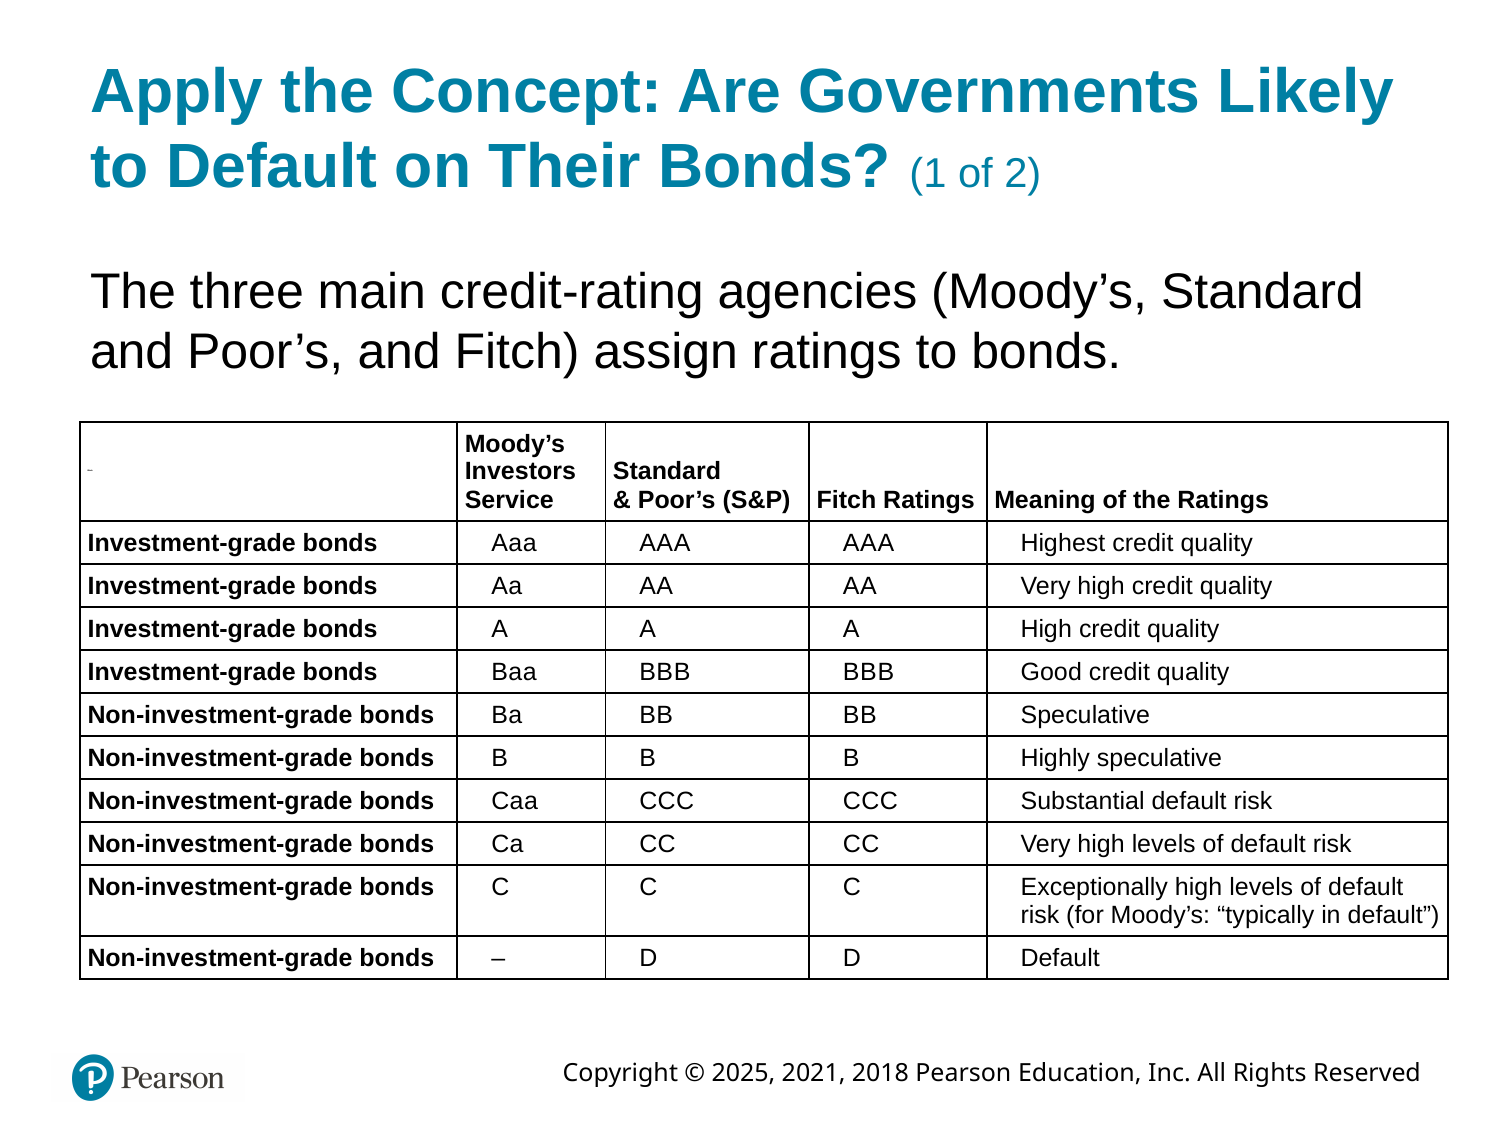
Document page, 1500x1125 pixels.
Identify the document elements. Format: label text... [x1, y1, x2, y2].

table_cell C [810, 866, 986, 935]
table_cell B [606, 737, 808, 778]
table_cell D [810, 937, 986, 978]
table_cell B B [606, 694, 808, 735]
table_cell Good credit quality [988, 651, 1447, 692]
table_header Fitch Ratings [810, 423, 986, 520]
table_cell A a a [458, 522, 605, 563]
table_cell Non-investment-grade bonds [81, 937, 456, 978]
table_cell Investment-grade bonds [81, 565, 456, 606]
table_cell A [810, 608, 986, 649]
list The three main credit-rating agencies (Moody’s, Standard and Poor’s, and Fitch) assign ratings to bonds. [75, 244, 1425, 396]
table_cell Very high credit quality [988, 565, 1447, 606]
table_cell – [458, 937, 605, 978]
table_cell Non-investment-grade bonds [81, 780, 456, 821]
table_cell C C [810, 823, 986, 864]
title Apply the Concept: Are Governments Likely to Default on Their Bonds? (1 of 2) [75, 35, 1425, 216]
table_header Meaning of the Ratings [988, 423, 1447, 520]
table_cell Investment-grade bonds [81, 651, 456, 692]
table_cell D [606, 937, 808, 978]
table_cell A A A [810, 522, 986, 563]
table_cell A A [606, 565, 808, 606]
table_cell Substantial default risk [988, 780, 1447, 821]
table_cell C C [606, 823, 808, 864]
table_header Standard & Poor’s (S&P) [606, 423, 808, 520]
table_header Blank [81, 423, 456, 520]
table_cell A a [458, 565, 605, 606]
table_cell Non-investment-grade bonds [81, 694, 456, 735]
table_cell A A [810, 565, 986, 606]
table_cell B B [810, 694, 986, 735]
table_cell C [458, 866, 605, 935]
table_cell B B B [810, 651, 986, 692]
picture [51, 1053, 245, 1102]
table_cell Exceptionally high levels of default risk (for Moody’s: “typically in default”) [988, 866, 1447, 935]
table_cell Very high levels of default risk [988, 823, 1447, 864]
table_cell B B B [606, 651, 808, 692]
table_cell B [458, 737, 605, 778]
table_cell C a a [458, 780, 605, 821]
table_cell Highest credit quality [988, 522, 1447, 563]
table_cell Default [988, 937, 1447, 978]
table_cell Highly speculative [988, 737, 1447, 778]
table_cell Non-investment-grade bonds [81, 823, 456, 864]
table_cell B a a [458, 651, 605, 692]
table_cell A [606, 608, 808, 649]
table_cell High credit quality [988, 608, 1447, 649]
table_cell A A A [606, 522, 808, 563]
table_cell Non-investment-grade bonds [81, 866, 456, 935]
table_cell A [458, 608, 605, 649]
table_cell C a [458, 823, 605, 864]
table_cell Investment-grade bonds [81, 522, 456, 563]
table_cell C C C [810, 780, 986, 821]
table_header Moody’s Investors Service [458, 423, 605, 520]
table_cell Speculative [988, 694, 1447, 735]
table_cell B [810, 737, 986, 778]
table_cell Non-investment-grade bonds [81, 737, 456, 778]
table_cell B a [458, 694, 605, 735]
table_cell C [606, 866, 808, 935]
table_cell Investment-grade bonds [81, 608, 456, 649]
table_cell C C C [606, 780, 808, 821]
